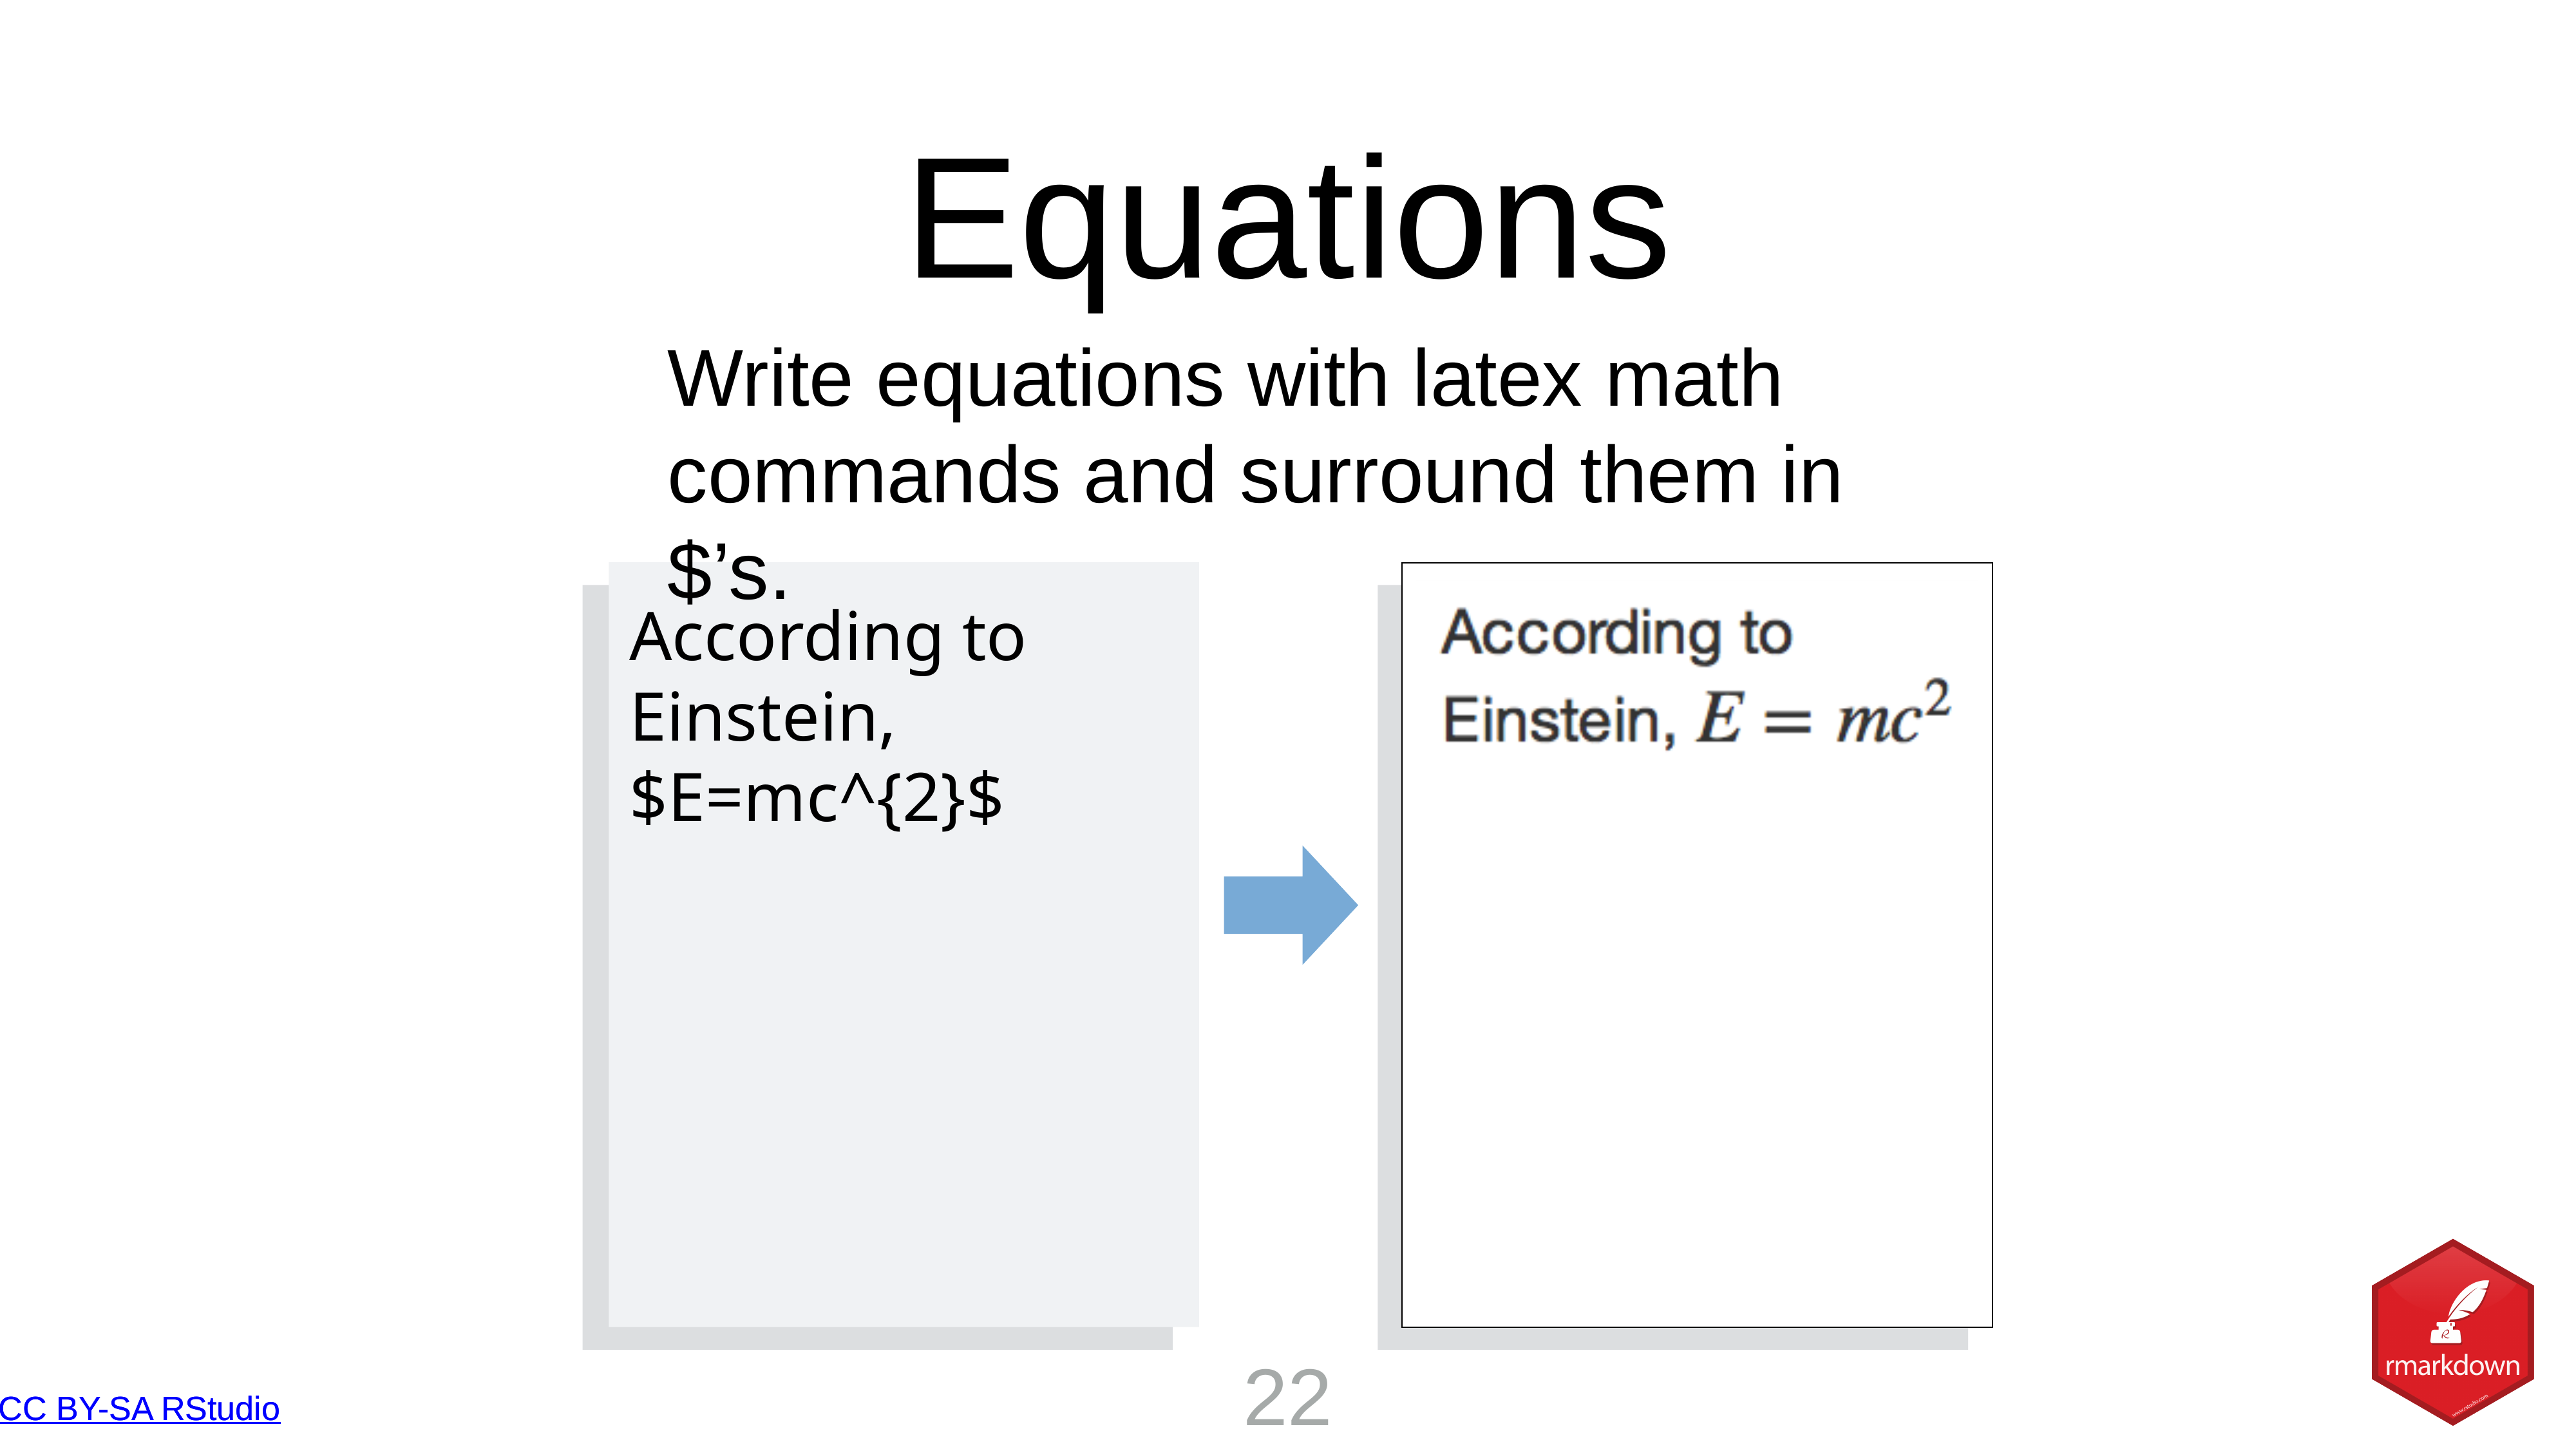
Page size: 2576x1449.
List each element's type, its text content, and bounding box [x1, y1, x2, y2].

text_box [582, 585, 1173, 1350]
text_box [1378, 585, 1969, 1350]
text_box According to Einstein, $E=mc^{2}$ [624, 587, 1184, 1268]
text_box [1097, 1338, 1479, 1449]
text_box [1224, 845, 1359, 965]
text_box [609, 562, 1199, 1327]
picture [1416, 580, 1978, 813]
text_box Write equations with latex math commands and surround them in $’s. [662, 319, 1920, 526]
text_box [1401, 562, 1993, 1327]
text_box CC BY-SA RStudio [0, 1379, 289, 1435]
picture [2372, 1238, 2535, 1427]
text_box Equations [735, 99, 1841, 318]
